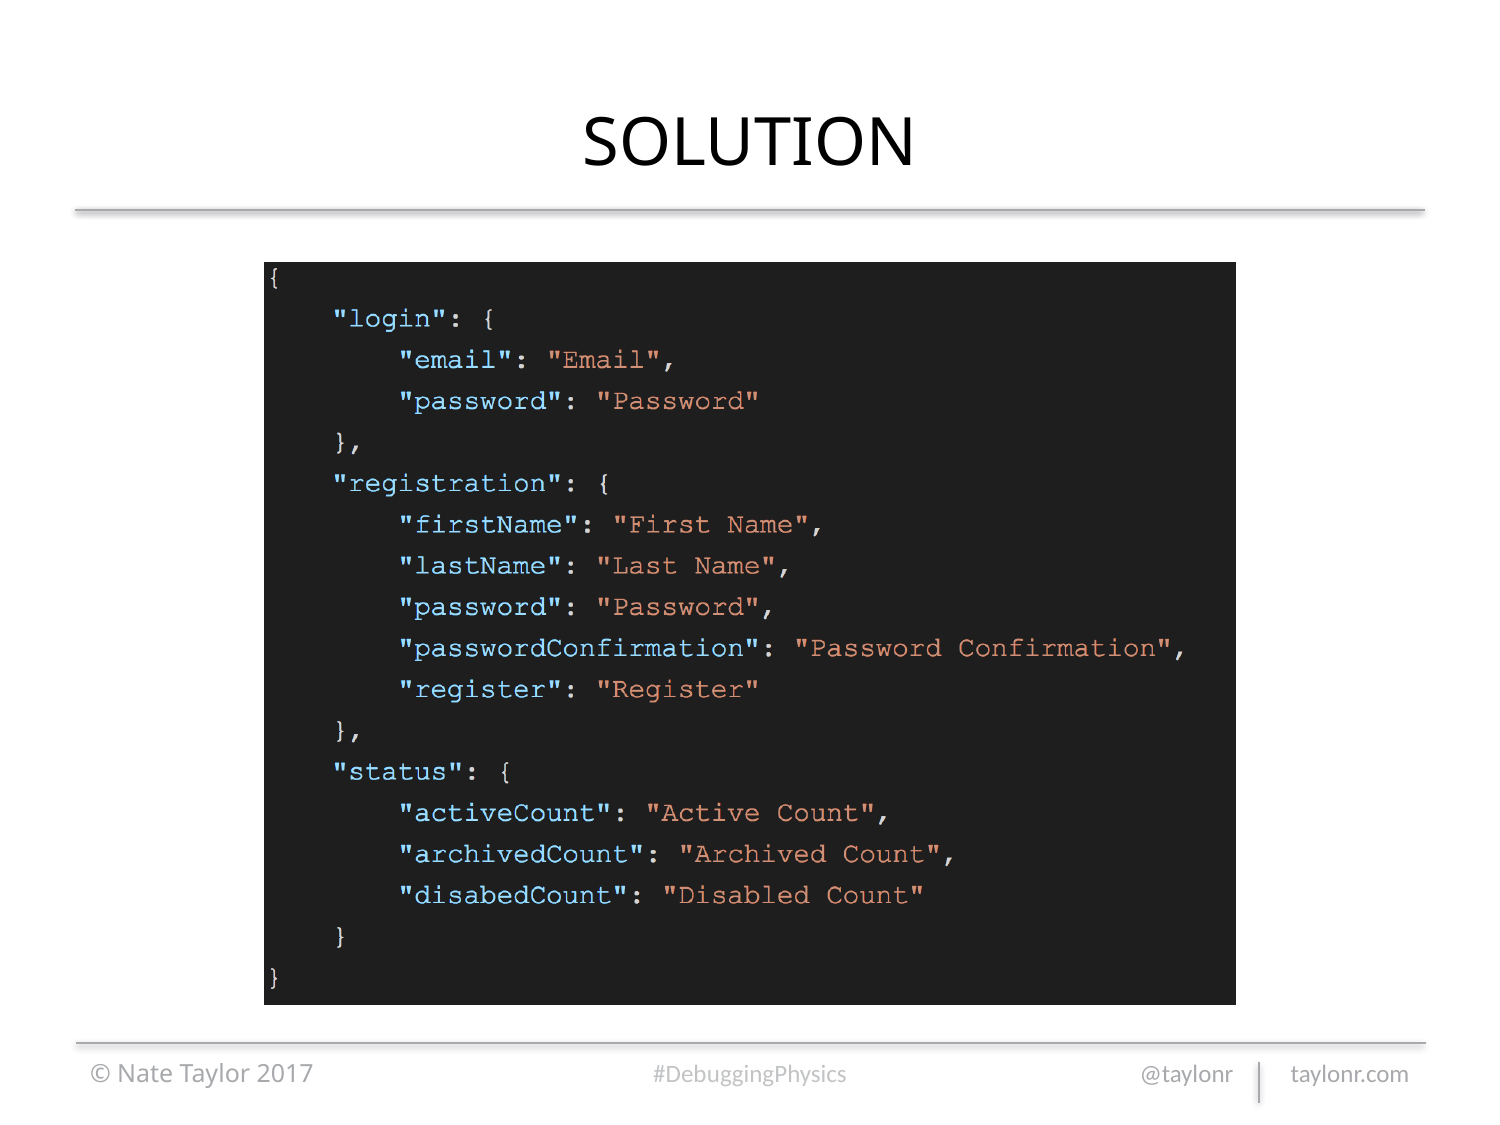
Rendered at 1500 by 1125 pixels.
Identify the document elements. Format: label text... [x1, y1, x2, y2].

slide_number @taylonr taylonr.com [1074, 1042, 1425, 1103]
slide_number © Nate Taylor 2017 [75, 1042, 425, 1103]
title SOLUTION [75, 45, 1425, 233]
footer #DebuggingPhysics [496, 1042, 1004, 1103]
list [264, 262, 1236, 1006]
